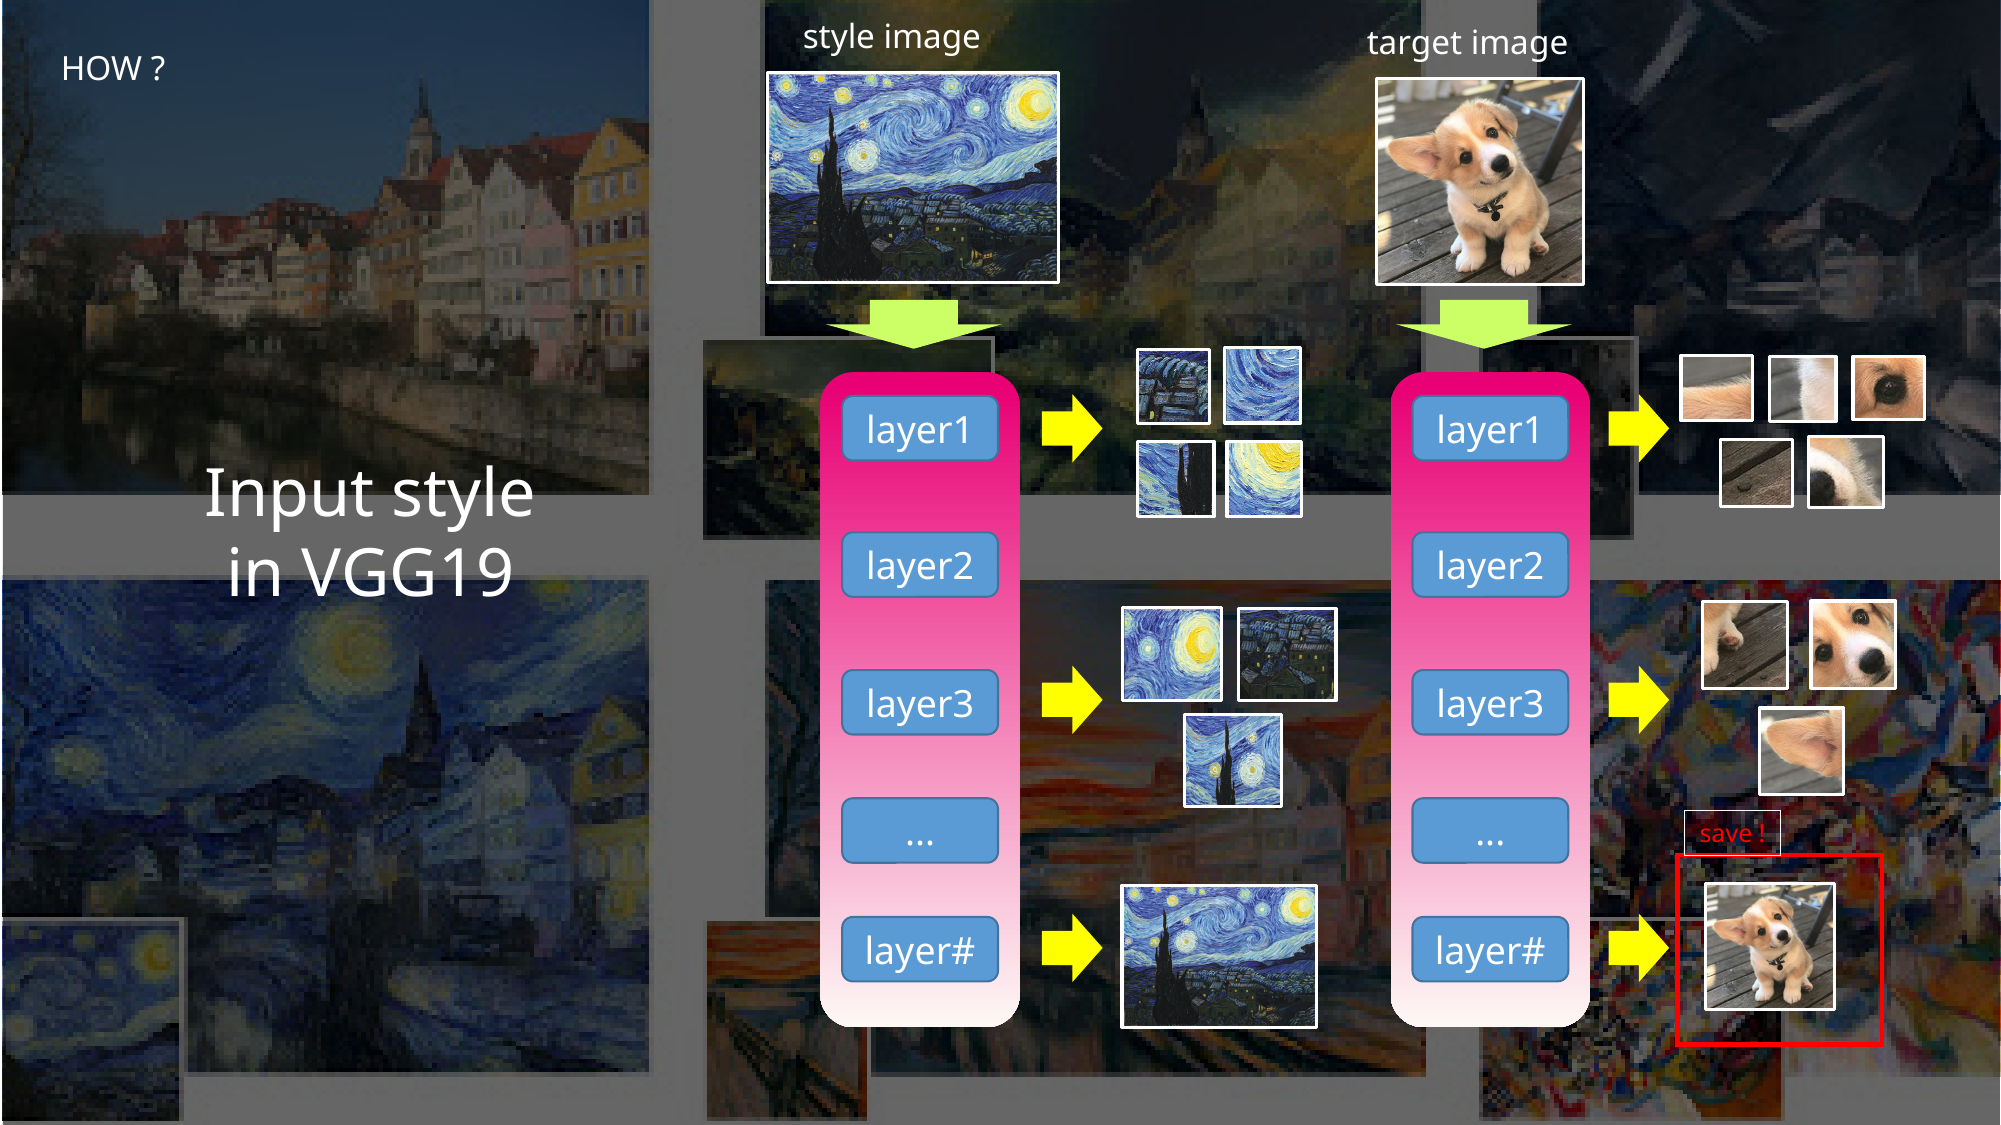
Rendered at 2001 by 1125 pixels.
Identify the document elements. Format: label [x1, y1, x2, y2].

text_box [1124, 609, 1335, 805]
text_box [1669, 809, 1882, 1045]
text_box [1703, 602, 1895, 793]
picture [1, 0, 2001, 1125]
text_box [1390, 299, 1591, 1028]
text_box [820, 299, 1020, 1028]
text_box [1352, 13, 1617, 283]
text_box [769, 7, 1057, 281]
text_box [1138, 349, 1301, 516]
text_box [1682, 356, 1923, 506]
